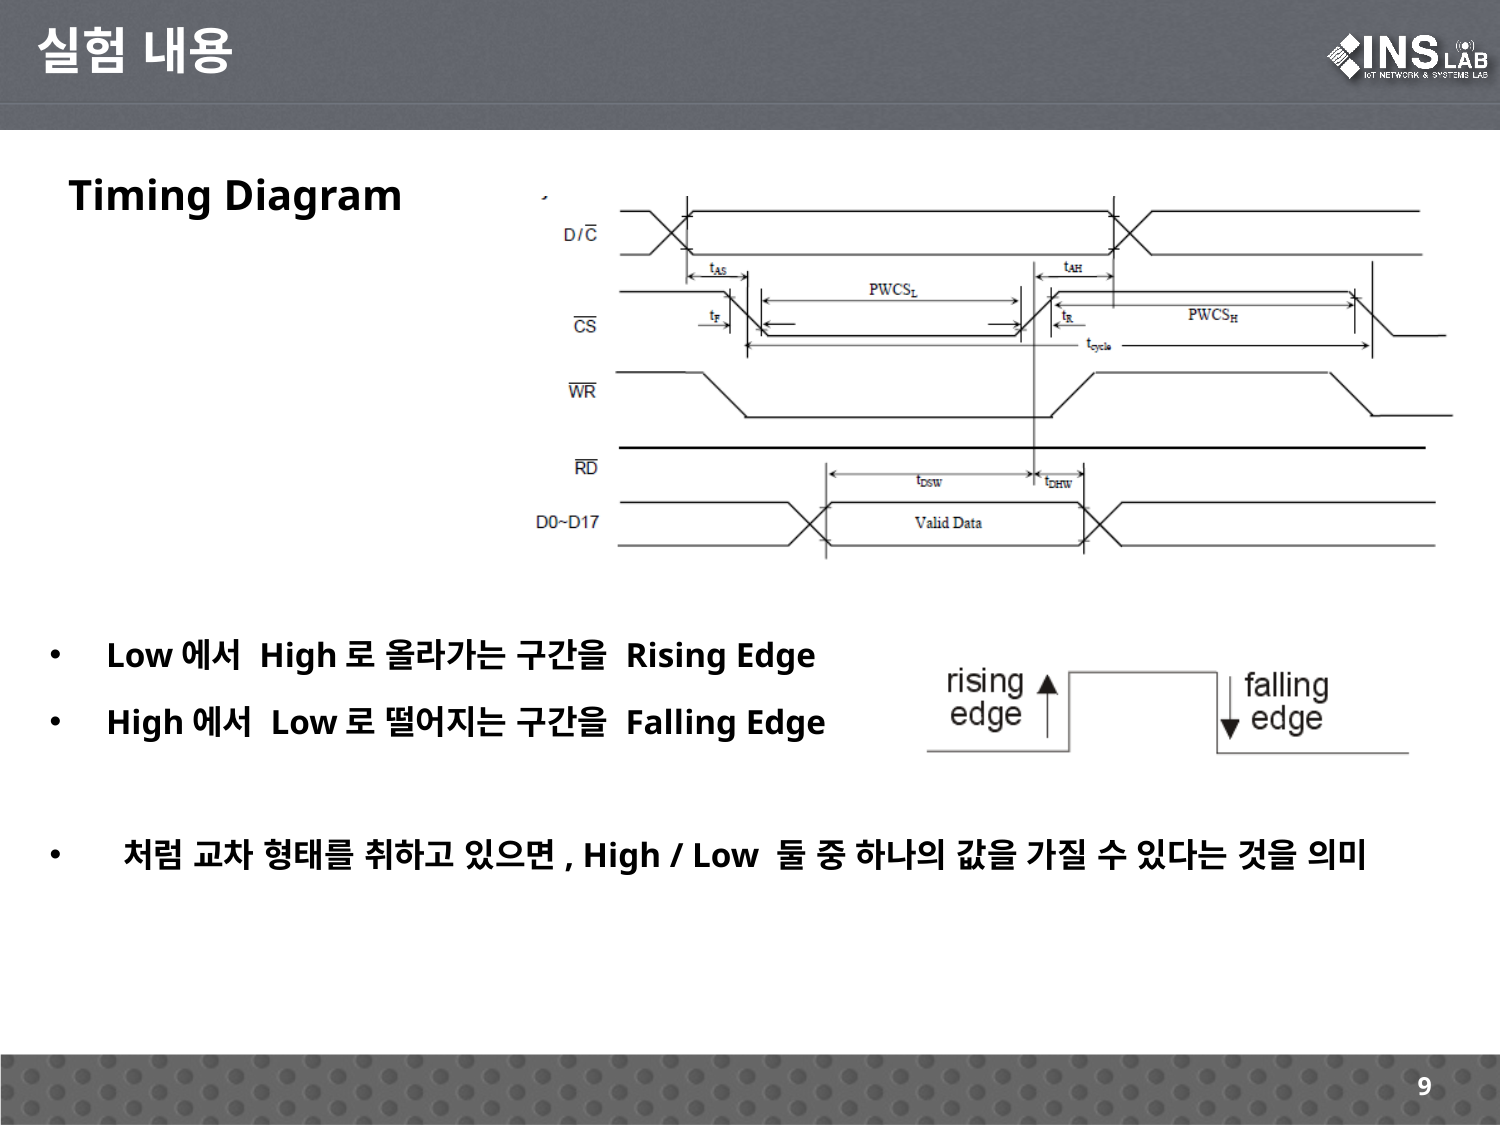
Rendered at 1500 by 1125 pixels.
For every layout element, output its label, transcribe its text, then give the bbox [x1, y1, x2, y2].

picture [525, 195, 1466, 564]
picture [1327, 11, 1500, 101]
picture [900, 642, 1432, 777]
list Timing Diagram [53, 160, 1034, 232]
list 실험 내용 [21, 12, 550, 102]
slide_number 9 [1096, 1057, 1447, 1118]
